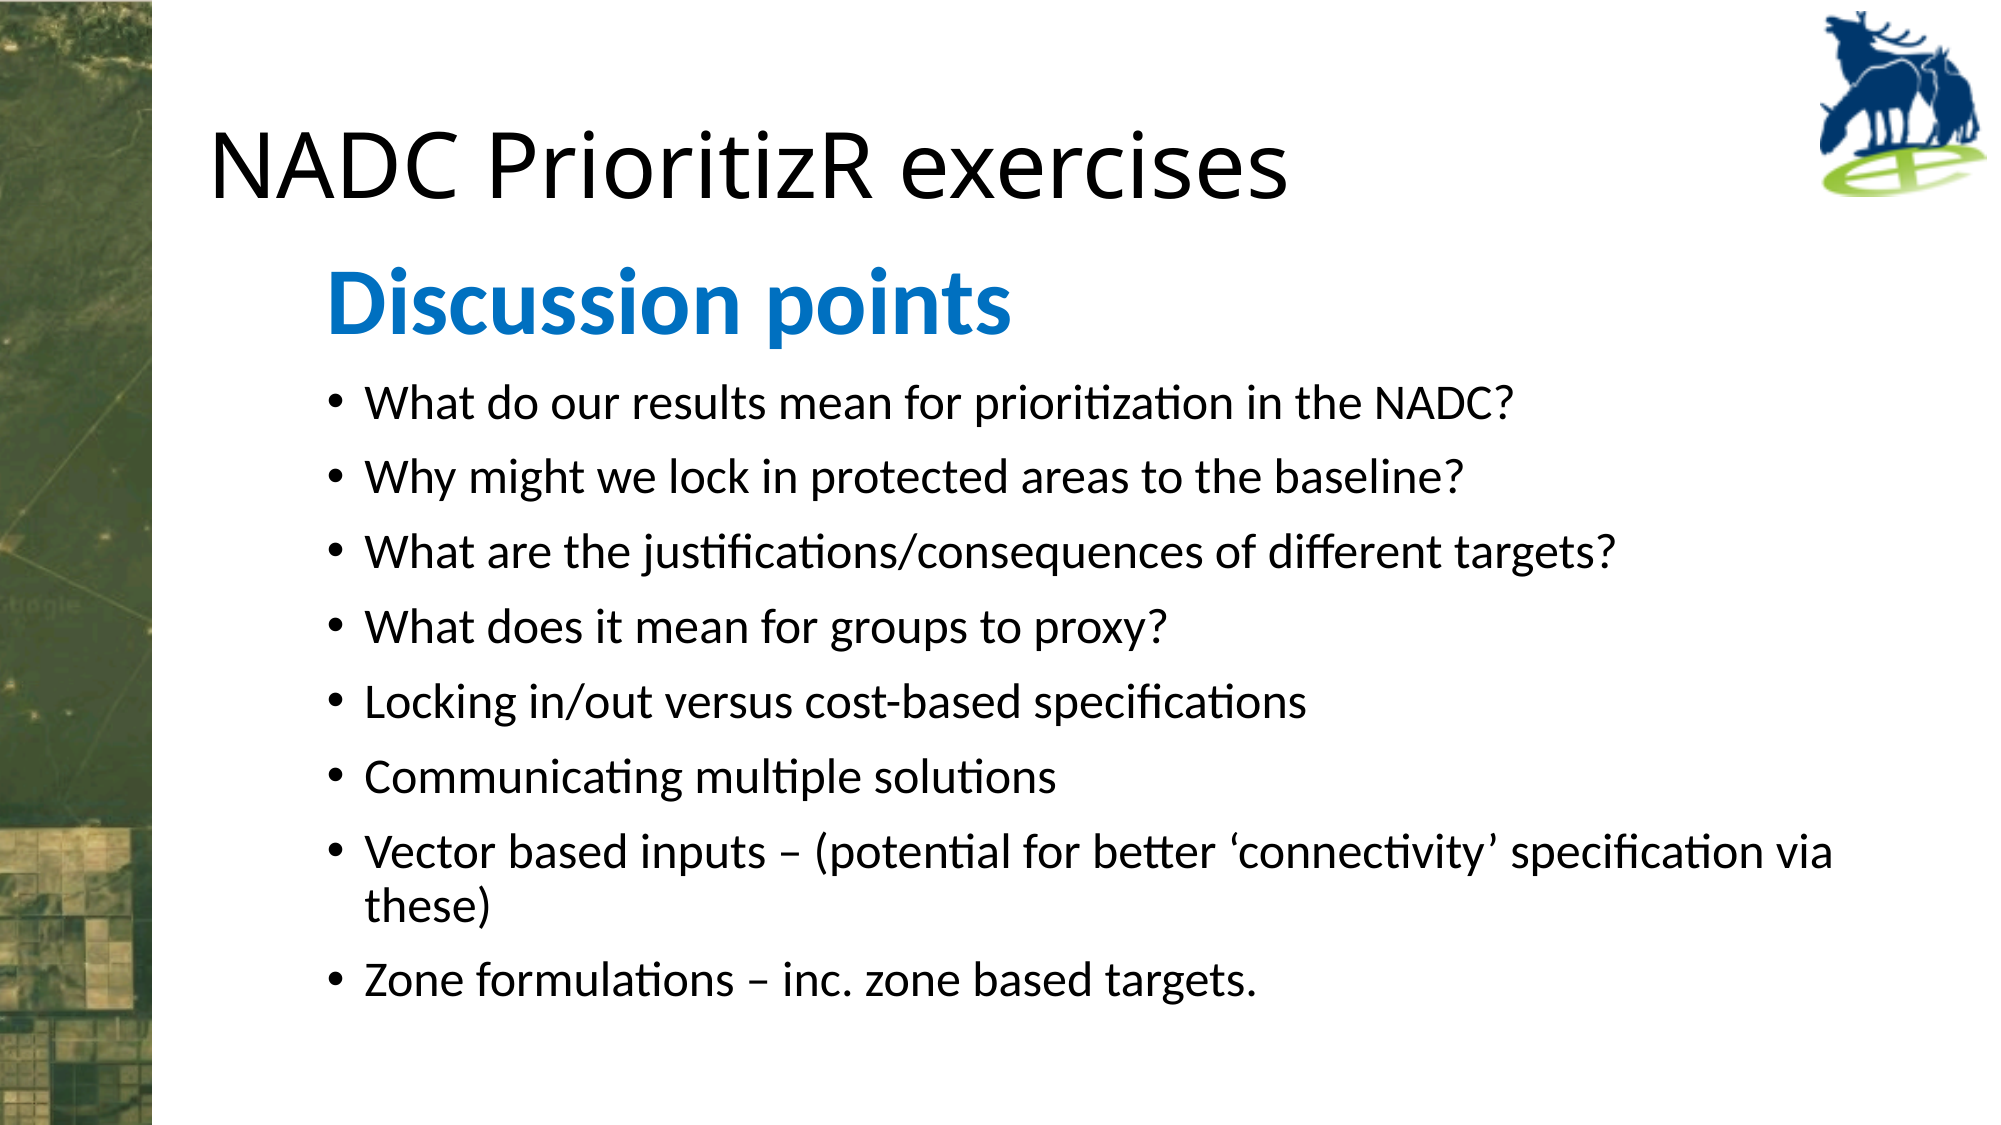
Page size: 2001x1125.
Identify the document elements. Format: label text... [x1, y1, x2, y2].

title NADC PrioritizR exercises [192, 59, 1863, 278]
list Discussion points What do our results mean for prioritization in the NADC? Why might we lock in protected areas to the baseline? What are the justifications/consequences of different targets? What does it mean for groups to proxy? Locking in/out versus cost-based specifications Communicating multiple solutions Vector based inputs – (potential for better ‘connectivity’ specification via these) Zone formulations – inc. zone based targets. [311, 244, 1863, 1091]
picture [0, 0, 152, 1125]
picture [1820, 11, 1987, 197]
